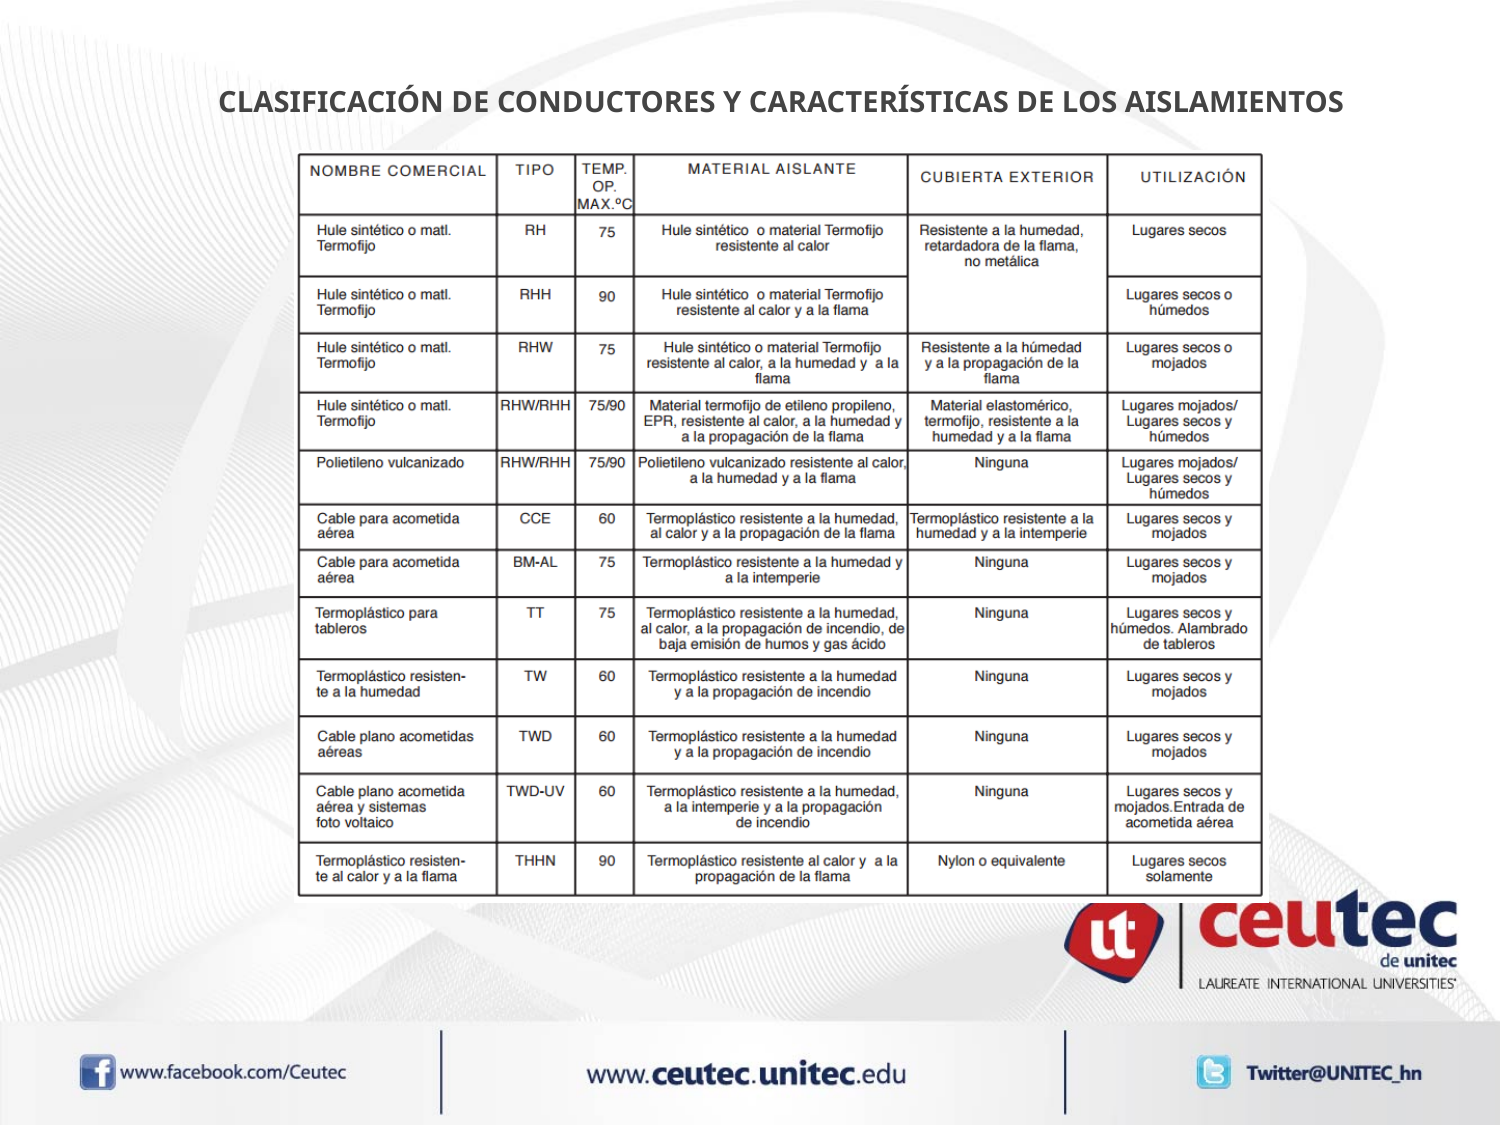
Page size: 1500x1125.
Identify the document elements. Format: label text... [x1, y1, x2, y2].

text_box CLASIFICACIÓN DE CONDUCTORES Y CARACTERÍSTICAS DE LOS AISLAMIENTOS [135, 76, 1427, 126]
picture [0, 0, 1500, 1125]
